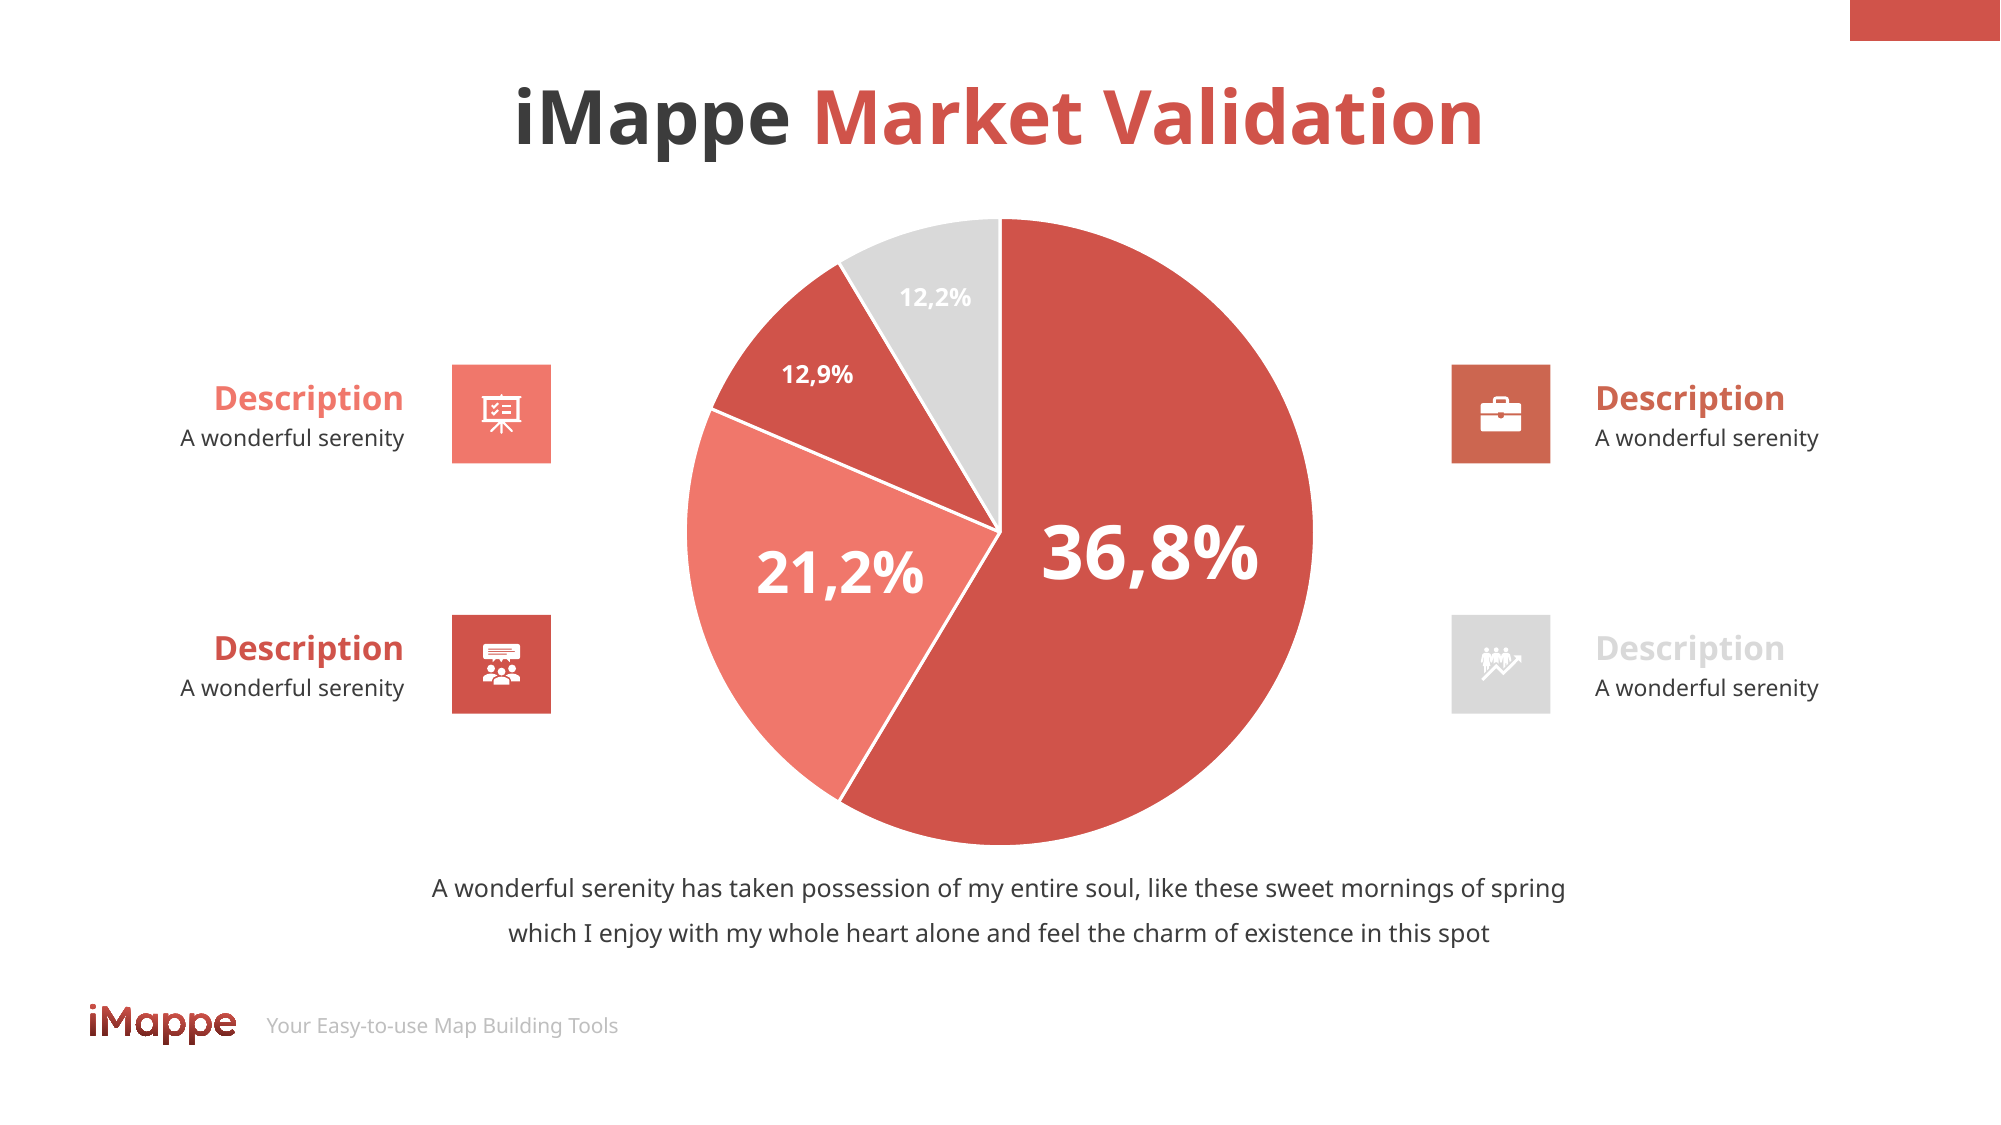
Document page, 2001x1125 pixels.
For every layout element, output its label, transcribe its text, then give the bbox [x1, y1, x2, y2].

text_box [1480, 396, 1522, 432]
chart [557, 204, 1443, 860]
text_box [451, 364, 552, 464]
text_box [481, 393, 522, 434]
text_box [483, 643, 520, 685]
title iMappe Market Validation [137, 66, 1863, 174]
text_box [451, 614, 552, 715]
text_box Description [152, 619, 420, 675]
text_box A wonderful serenity [1580, 415, 1851, 459]
text_box Description [1580, 369, 1848, 425]
text_box [1450, 364, 1551, 464]
text_box A wonderful serenity [1580, 666, 1851, 709]
text_box A wonderful serenity has taken possession of my entire soul, like these sweet mornings of spring which I enjoy with my whole heart alone and feel the charm of existence in this spot [384, 850, 1616, 955]
text_box Description [152, 369, 420, 425]
text_box A wonderful serenity [149, 666, 420, 709]
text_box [1480, 647, 1522, 681]
text_box [1850, 0, 2000, 41]
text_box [90, 1003, 236, 1045]
text_box [1450, 614, 1551, 715]
text_box Your Easy-to-use Map Building Tools [251, 1004, 769, 1045]
text_box A wonderful serenity [149, 415, 420, 459]
text_box Description [1580, 619, 1848, 675]
